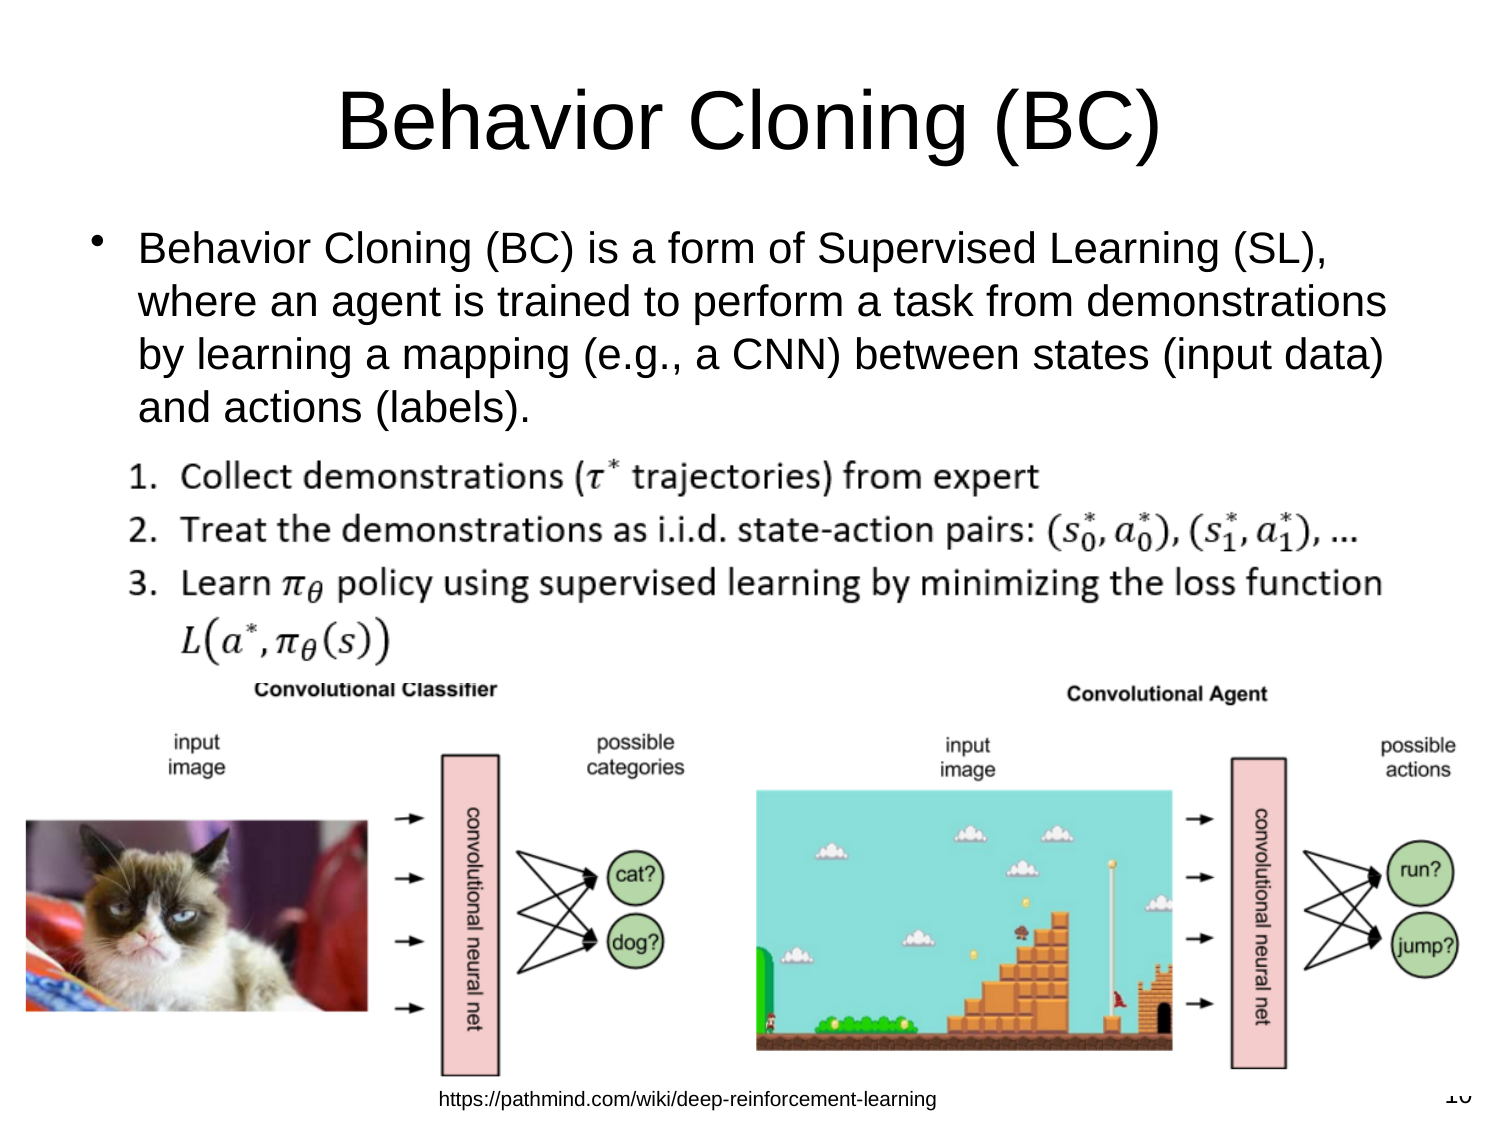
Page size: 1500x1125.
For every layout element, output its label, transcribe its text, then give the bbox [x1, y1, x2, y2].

slide_number 10 [1137, 1093, 1488, 1112]
list Behavior Cloning (BC) is a form of Supervised Learning (SL), where an agent is trained to perform a task from demonstrations by learning a mapping (e.g., a CNN) between states (input data) and actions (labels). [74, 212, 1451, 443]
picture [3, 441, 1483, 1097]
title Behavior Cloning (BC) [74, 44, 1426, 188]
text_box https://pathmind.com/wiki/deep-reinforcement-learning [423, 1077, 987, 1118]
